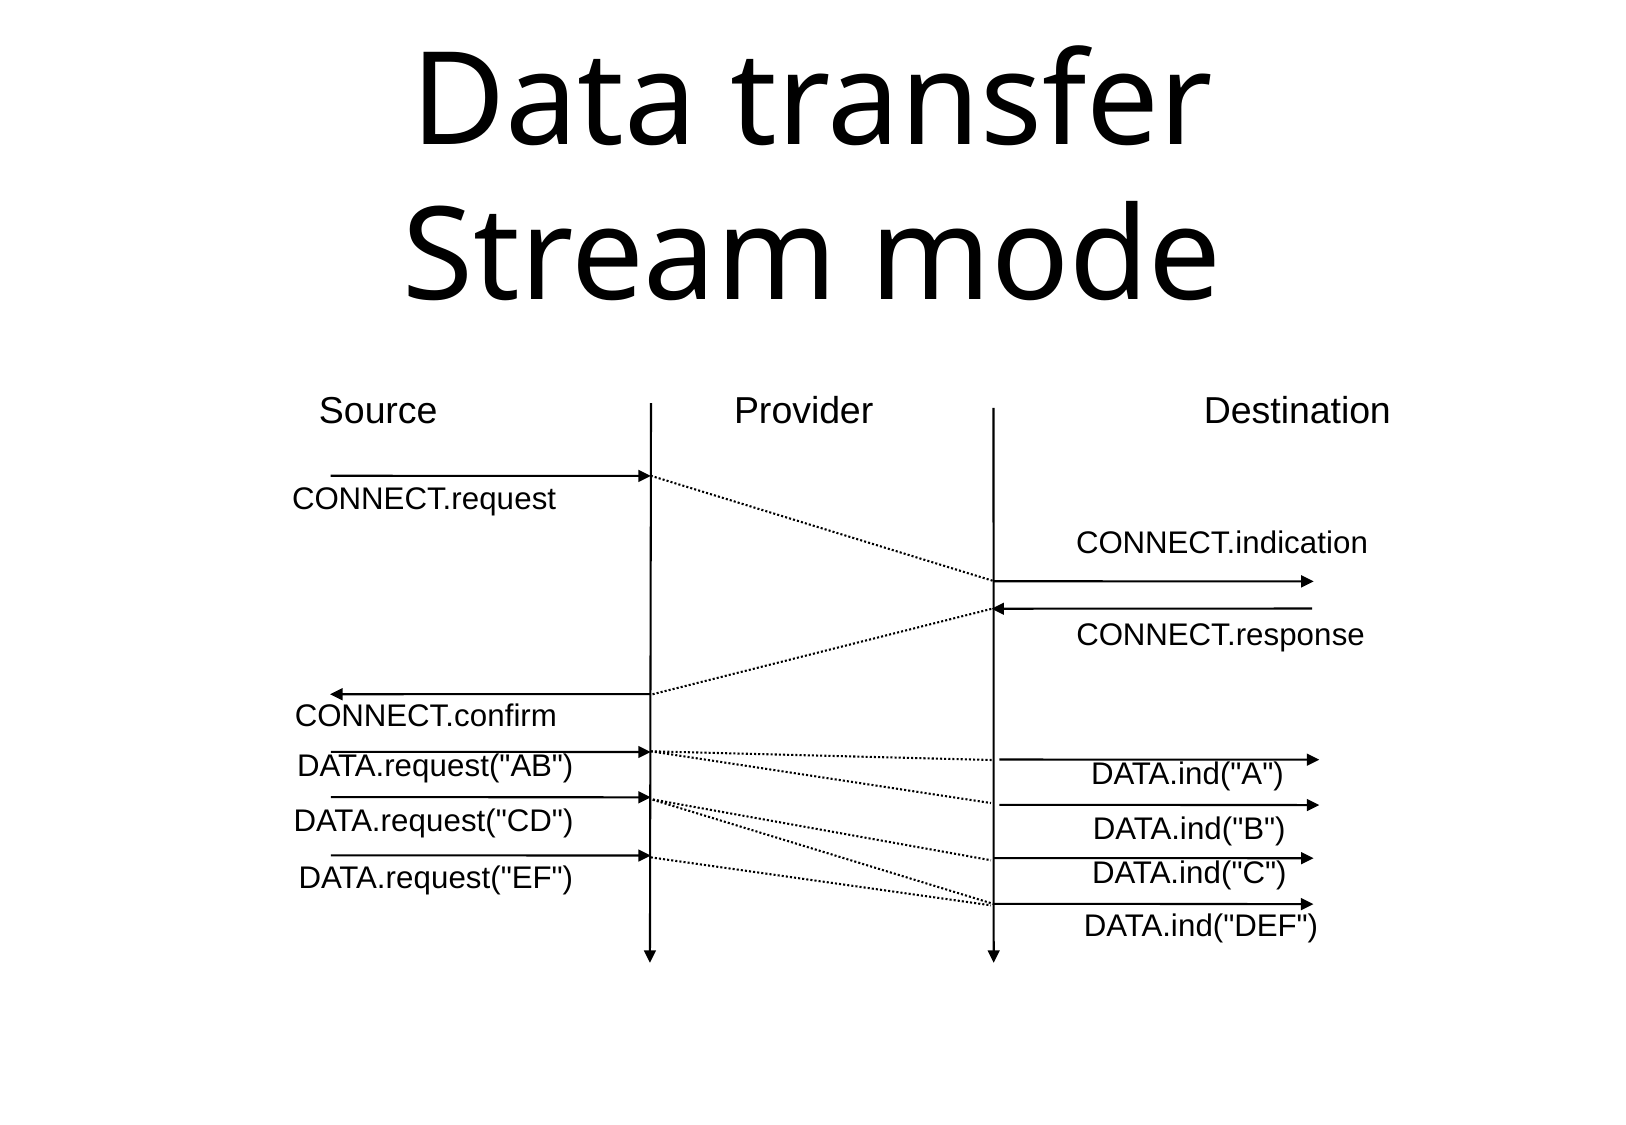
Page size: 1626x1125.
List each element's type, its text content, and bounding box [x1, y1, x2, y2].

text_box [295, 751, 1320, 798]
text_box Provider [734, 393, 874, 432]
text_box Destination [1204, 393, 1392, 432]
text_box [988, 953, 999, 963]
text_box [645, 953, 655, 963]
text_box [292, 796, 1314, 804]
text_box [297, 799, 1320, 945]
title Data transfer Stream mode [158, 29, 1467, 311]
text_box Source [318, 393, 438, 432]
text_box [290, 475, 1370, 735]
